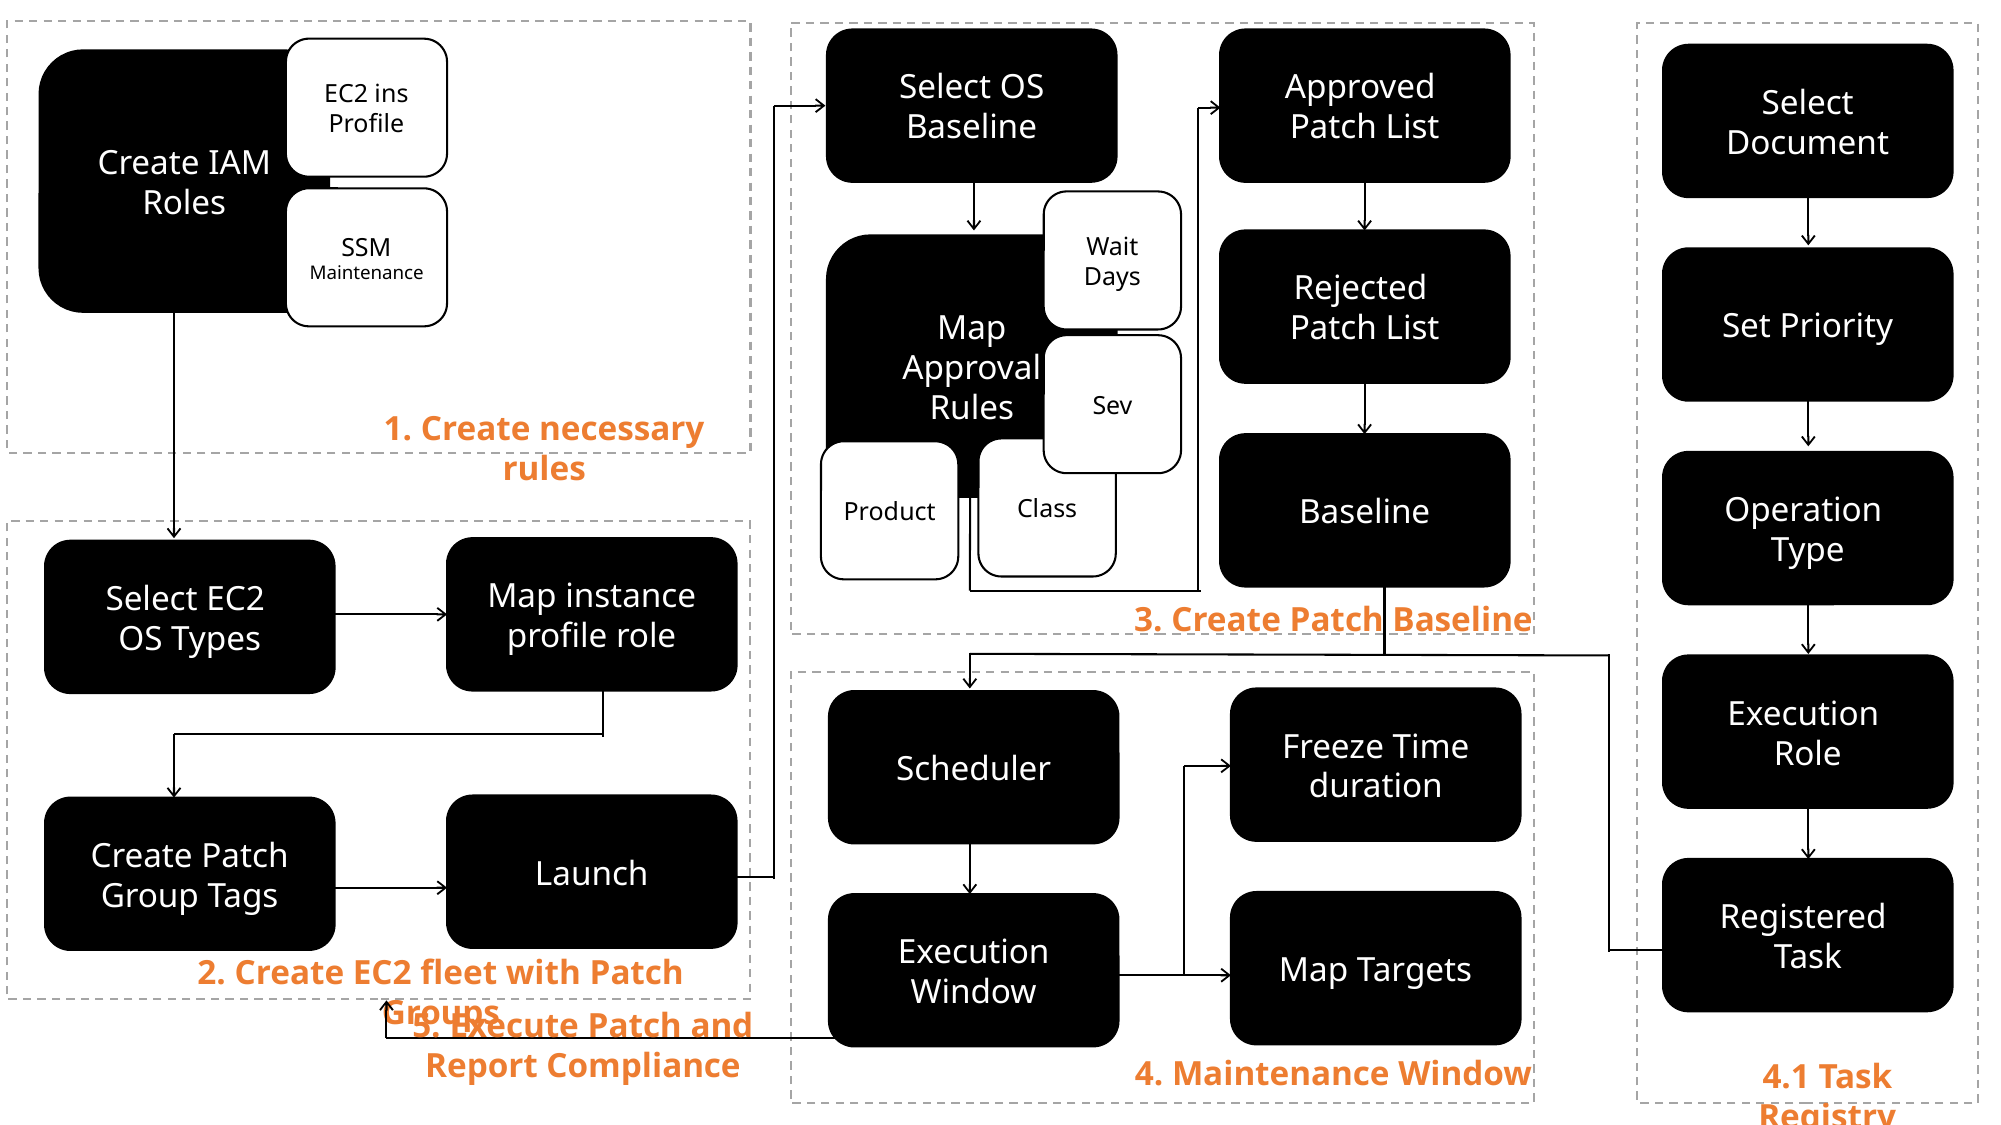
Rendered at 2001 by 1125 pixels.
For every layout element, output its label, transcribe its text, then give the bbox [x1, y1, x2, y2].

text_box [790, 671, 1535, 1044]
text_box Map Approval Rules [825, 234, 1118, 498]
text_box Product [819, 440, 960, 581]
text_box 5. Execute Patch and Report Compliance [367, 996, 799, 1091]
text_box Scheduler [827, 690, 1120, 845]
text_box Execution Role [1662, 654, 1954, 809]
text_box Baseline [1219, 433, 1511, 588]
text_box Sev [1042, 334, 1183, 475]
text_box Set Priority [1662, 247, 1954, 402]
text_box Select Document [1662, 43, 1954, 199]
text_box [6, 520, 602, 1000]
text_box [6, 20, 752, 454]
text_box 4. Maintenance Window [1118, 1044, 1549, 1100]
text_box Registered Task [1662, 857, 1954, 1013]
text_box 1. Create necessary rules [329, 400, 760, 495]
text_box Approved Patch List [1219, 28, 1511, 183]
text_box Map instance profile role [446, 537, 738, 692]
text_box Create Patch Group Tags [44, 796, 336, 951]
text_box Create IAM Roles [38, 49, 331, 313]
text_box EC2 ins Profile [284, 37, 449, 178]
text_box 3. Create Patch Baseline [1118, 590, 1383, 646]
text_box [790, 976, 1535, 1104]
text_box Select EC2 OS Types [44, 539, 336, 695]
text_box Launch [446, 794, 738, 943]
text_box Rejected Patch List [1219, 229, 1511, 384]
text_box [729, 878, 751, 943]
text_box Wait Days [1042, 190, 1183, 331]
text_box Freeze Time duration [1229, 687, 1522, 842]
text_box 4.1 Task Registry [1676, 1047, 1978, 1125]
text_box Map Targets [1229, 890, 1522, 1044]
text_box Operation Type [1662, 450, 1954, 606]
text_box 2. Create EC2 fleet with Patch Groups [128, 943, 754, 1039]
text_box SSM Maintenance [284, 187, 449, 328]
text_box [1636, 22, 1979, 1104]
text_box [175, 520, 751, 887]
text_box [790, 22, 1535, 635]
text_box 3. Create Patch Baseline [1386, 590, 1549, 646]
text_box Execution Window [827, 893, 1120, 1048]
text_box Class [977, 437, 1117, 578]
text_box Select OS Baseline [825, 28, 1118, 183]
